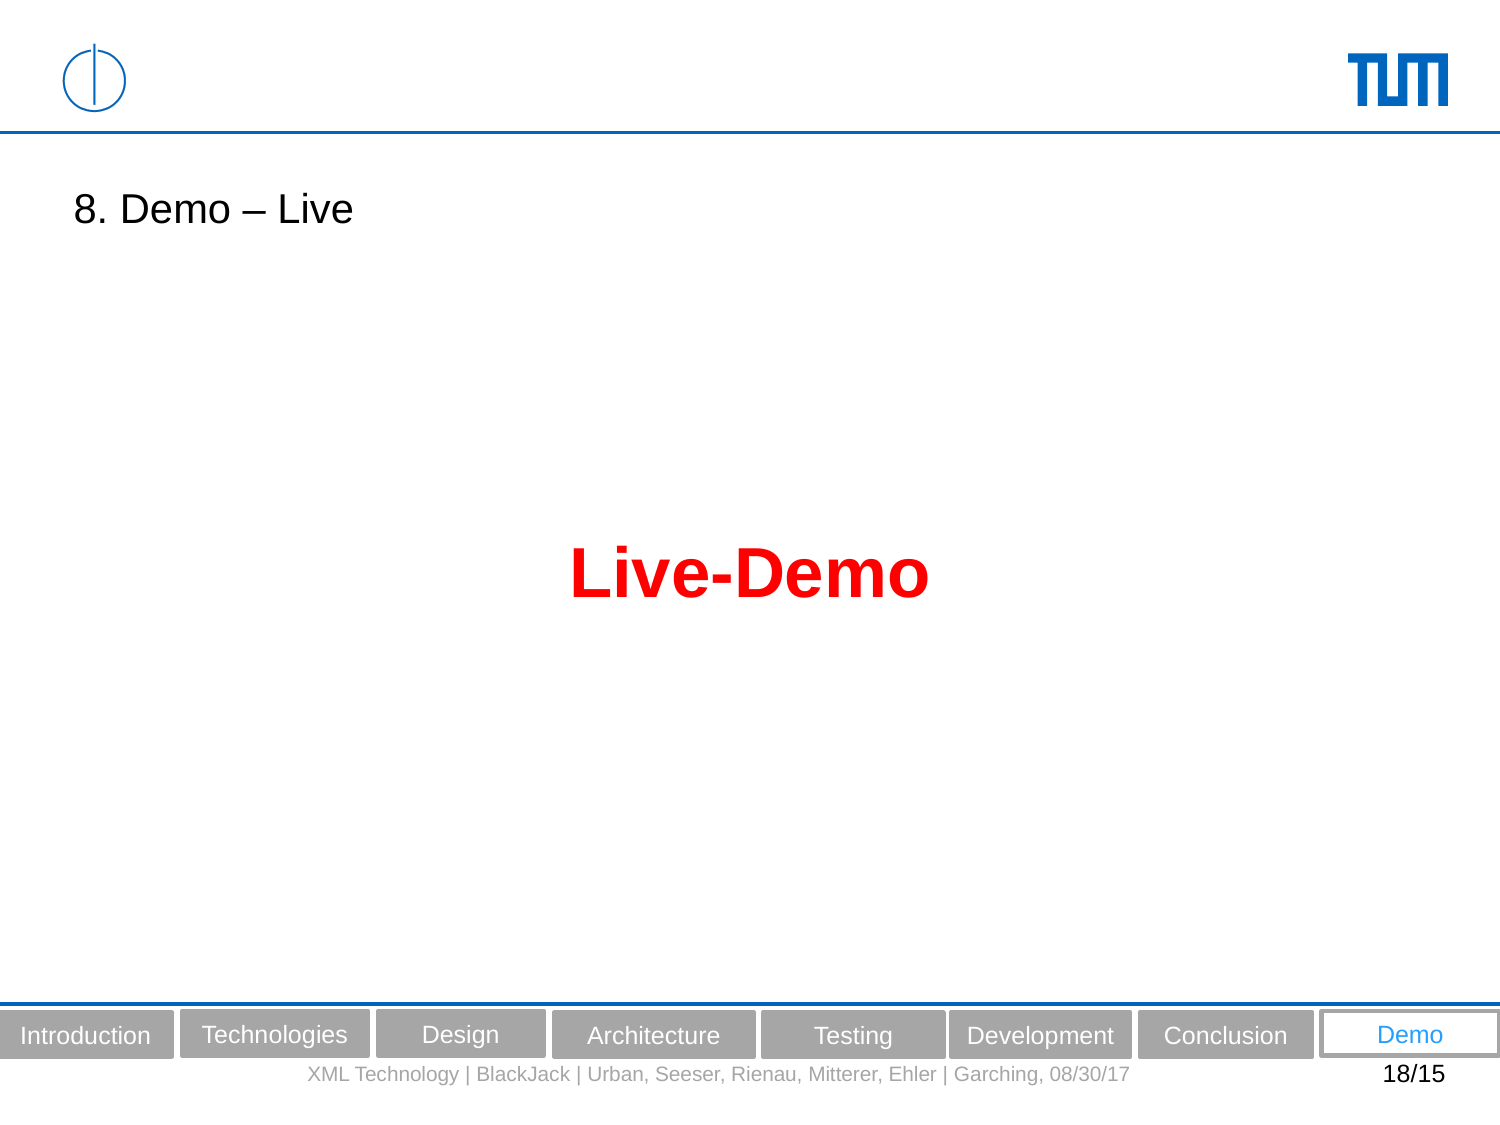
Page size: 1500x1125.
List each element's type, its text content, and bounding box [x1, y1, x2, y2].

text_box Conclusion [1138, 1010, 1314, 1059]
text_box Introduction [0, 1010, 174, 1059]
slide_number 18/15 [1109, 1042, 1446, 1103]
picture [58, 39, 130, 117]
footer XML Technology | BlackJack | Urban, Seeser, Rienau, Mitterer, Ehler | Garching, 08/30/17 [164, 1042, 1109, 1103]
text_box Architecture [552, 1010, 756, 1059]
text_box Testing [761, 1010, 946, 1059]
text_box Development [949, 1010, 1132, 1059]
text_box Live-Demo [569, 514, 931, 612]
text_box Design [376, 1009, 546, 1058]
title 8. Demo – Live [58, 162, 1278, 222]
text_box Demo [1319, 1009, 1500, 1058]
text_box Technologies [180, 1009, 370, 1058]
